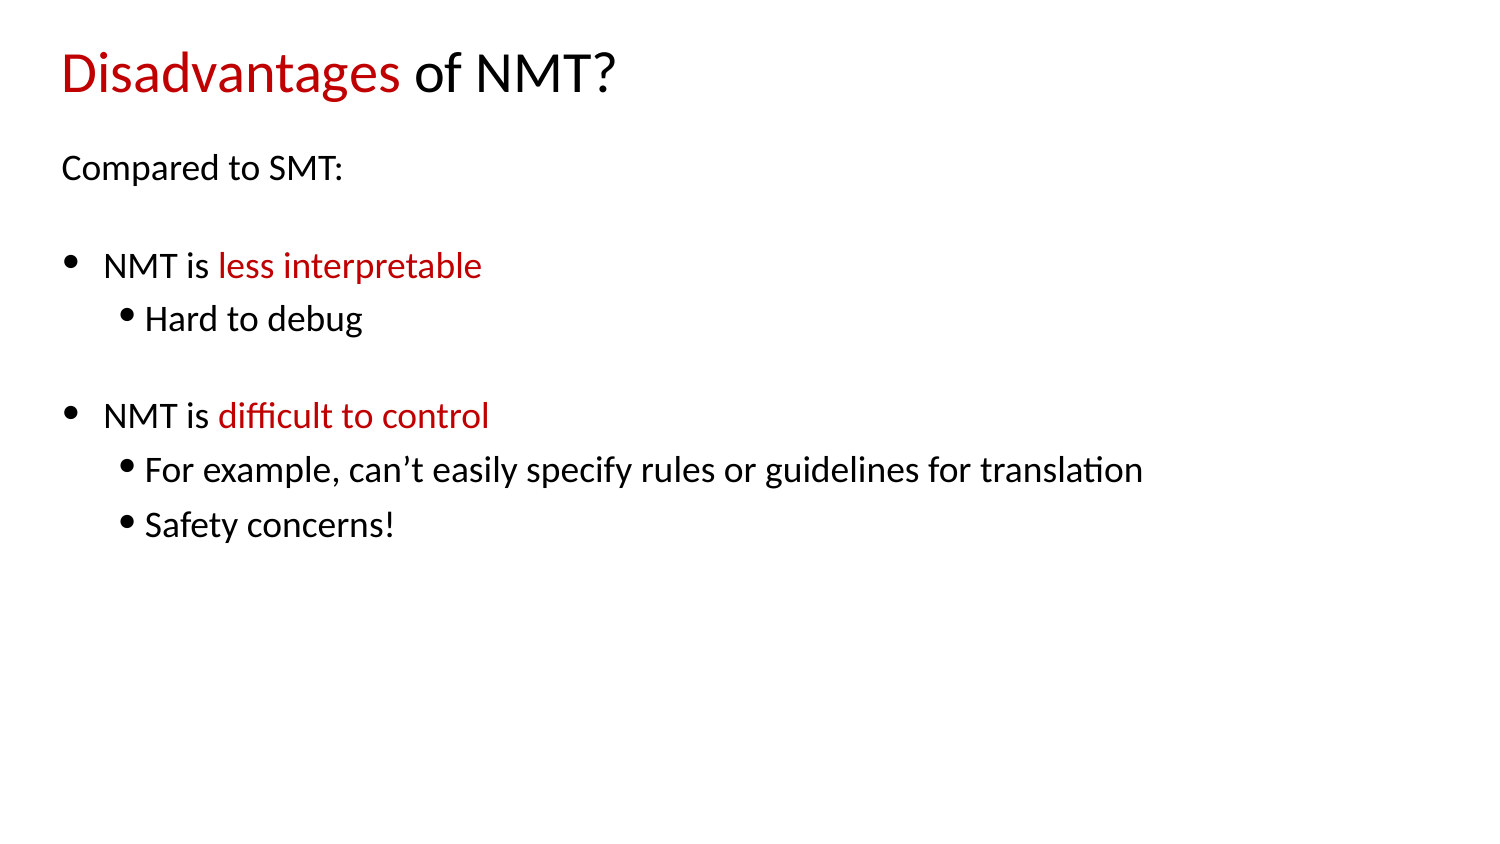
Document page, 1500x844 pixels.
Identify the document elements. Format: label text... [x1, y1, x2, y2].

title Disadvantages of NMT? [59, 32, 1046, 141]
text_box Compared to SMT: NMT is less interpretable Hard to debug NMT is difficult to control For example, can’t easily specify rules or guidelines for translation Safety concerns! [59, 141, 1151, 546]
